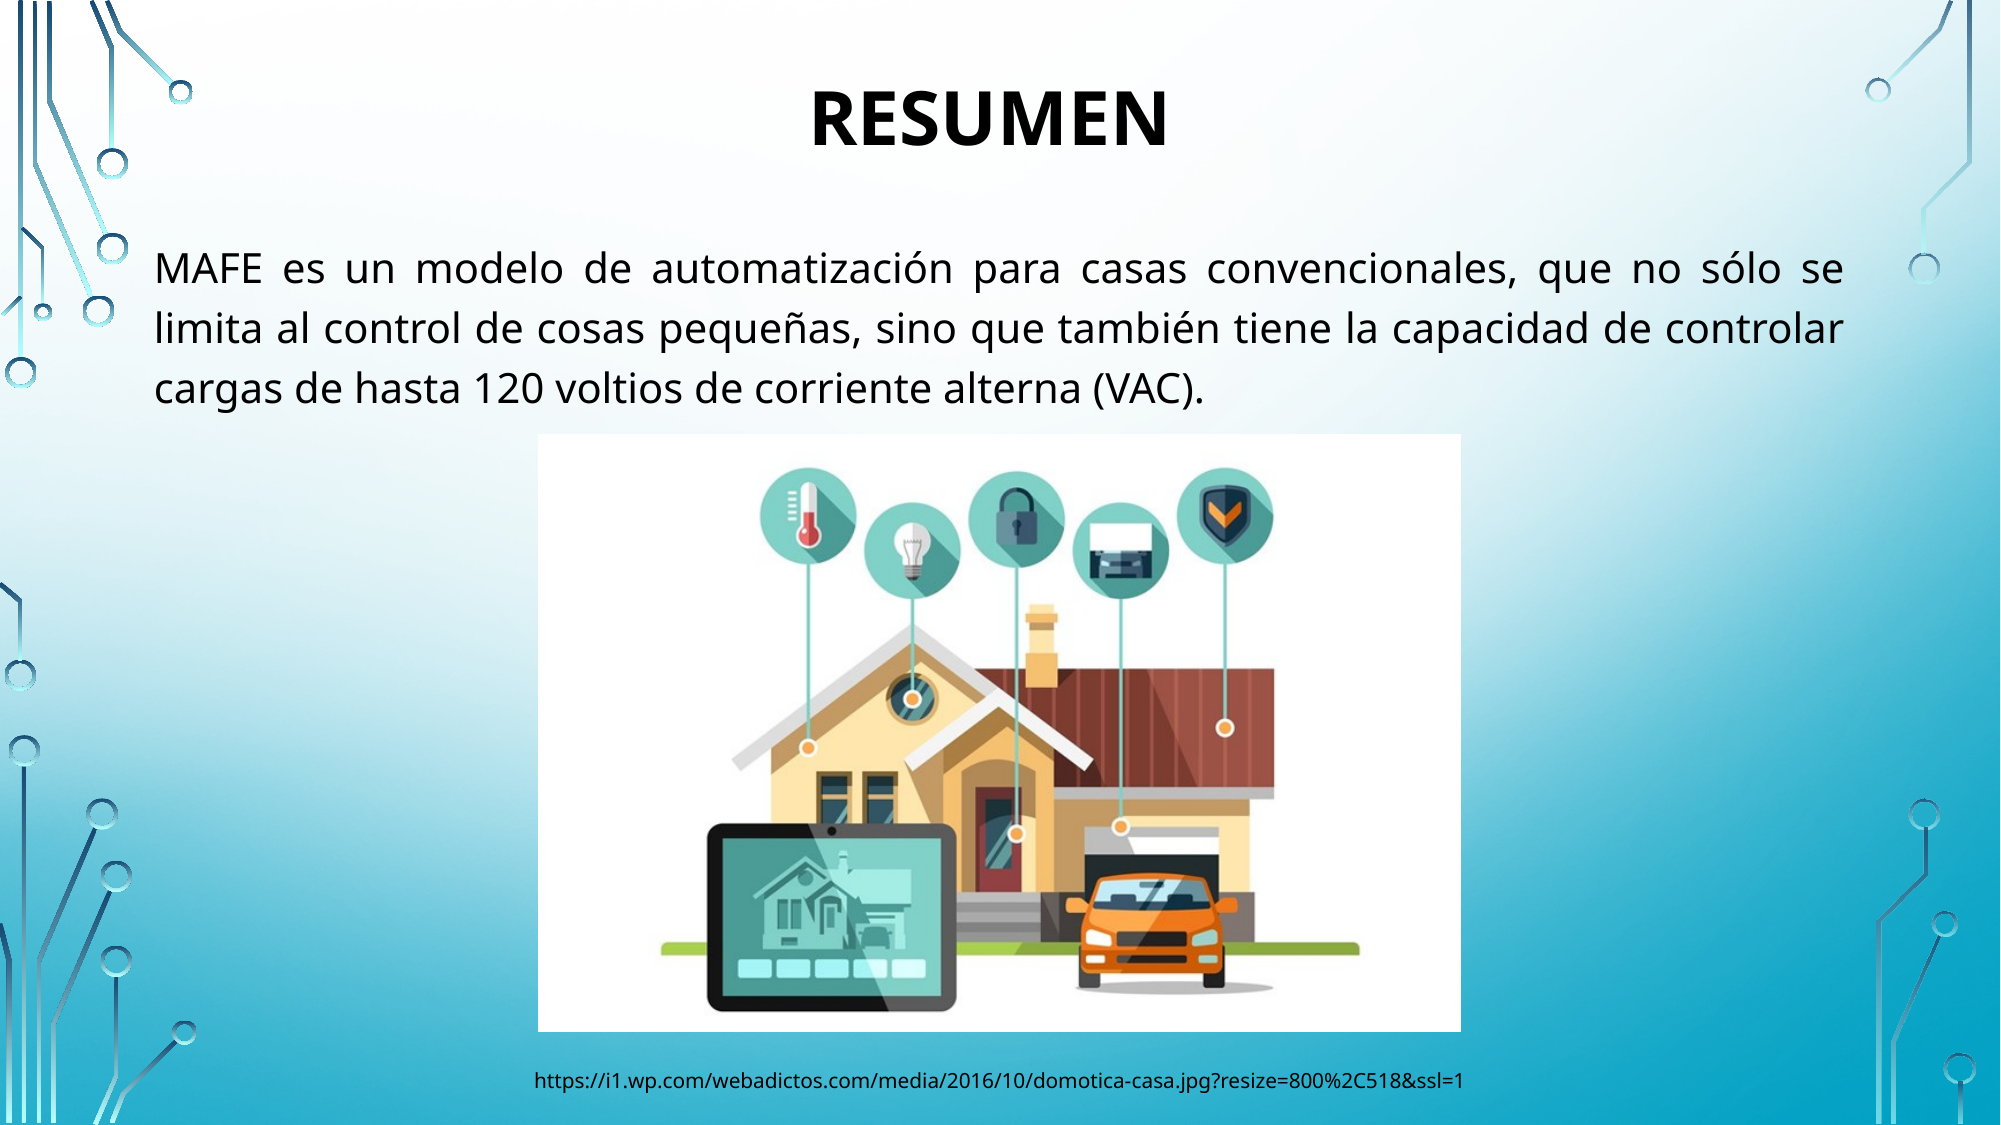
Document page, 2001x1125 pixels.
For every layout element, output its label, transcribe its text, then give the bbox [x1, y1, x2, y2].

list MAFE es un modelo de automatización para casas convencionales, que no sólo se limita al control de cosas pequeñas, sino que también tiene la capacidad de controlar cargas de hasta 120 voltios de corriente alterna (VAC). [139, 224, 1861, 913]
title RESUMEN [187, 0, 1813, 224]
picture [538, 434, 1461, 1032]
text_box https://i1.wp.com/webadictos.com/media/2016/10/domotica-casa.jpg?resize=800%2C518&ssl=1 [442, 1060, 1558, 1100]
